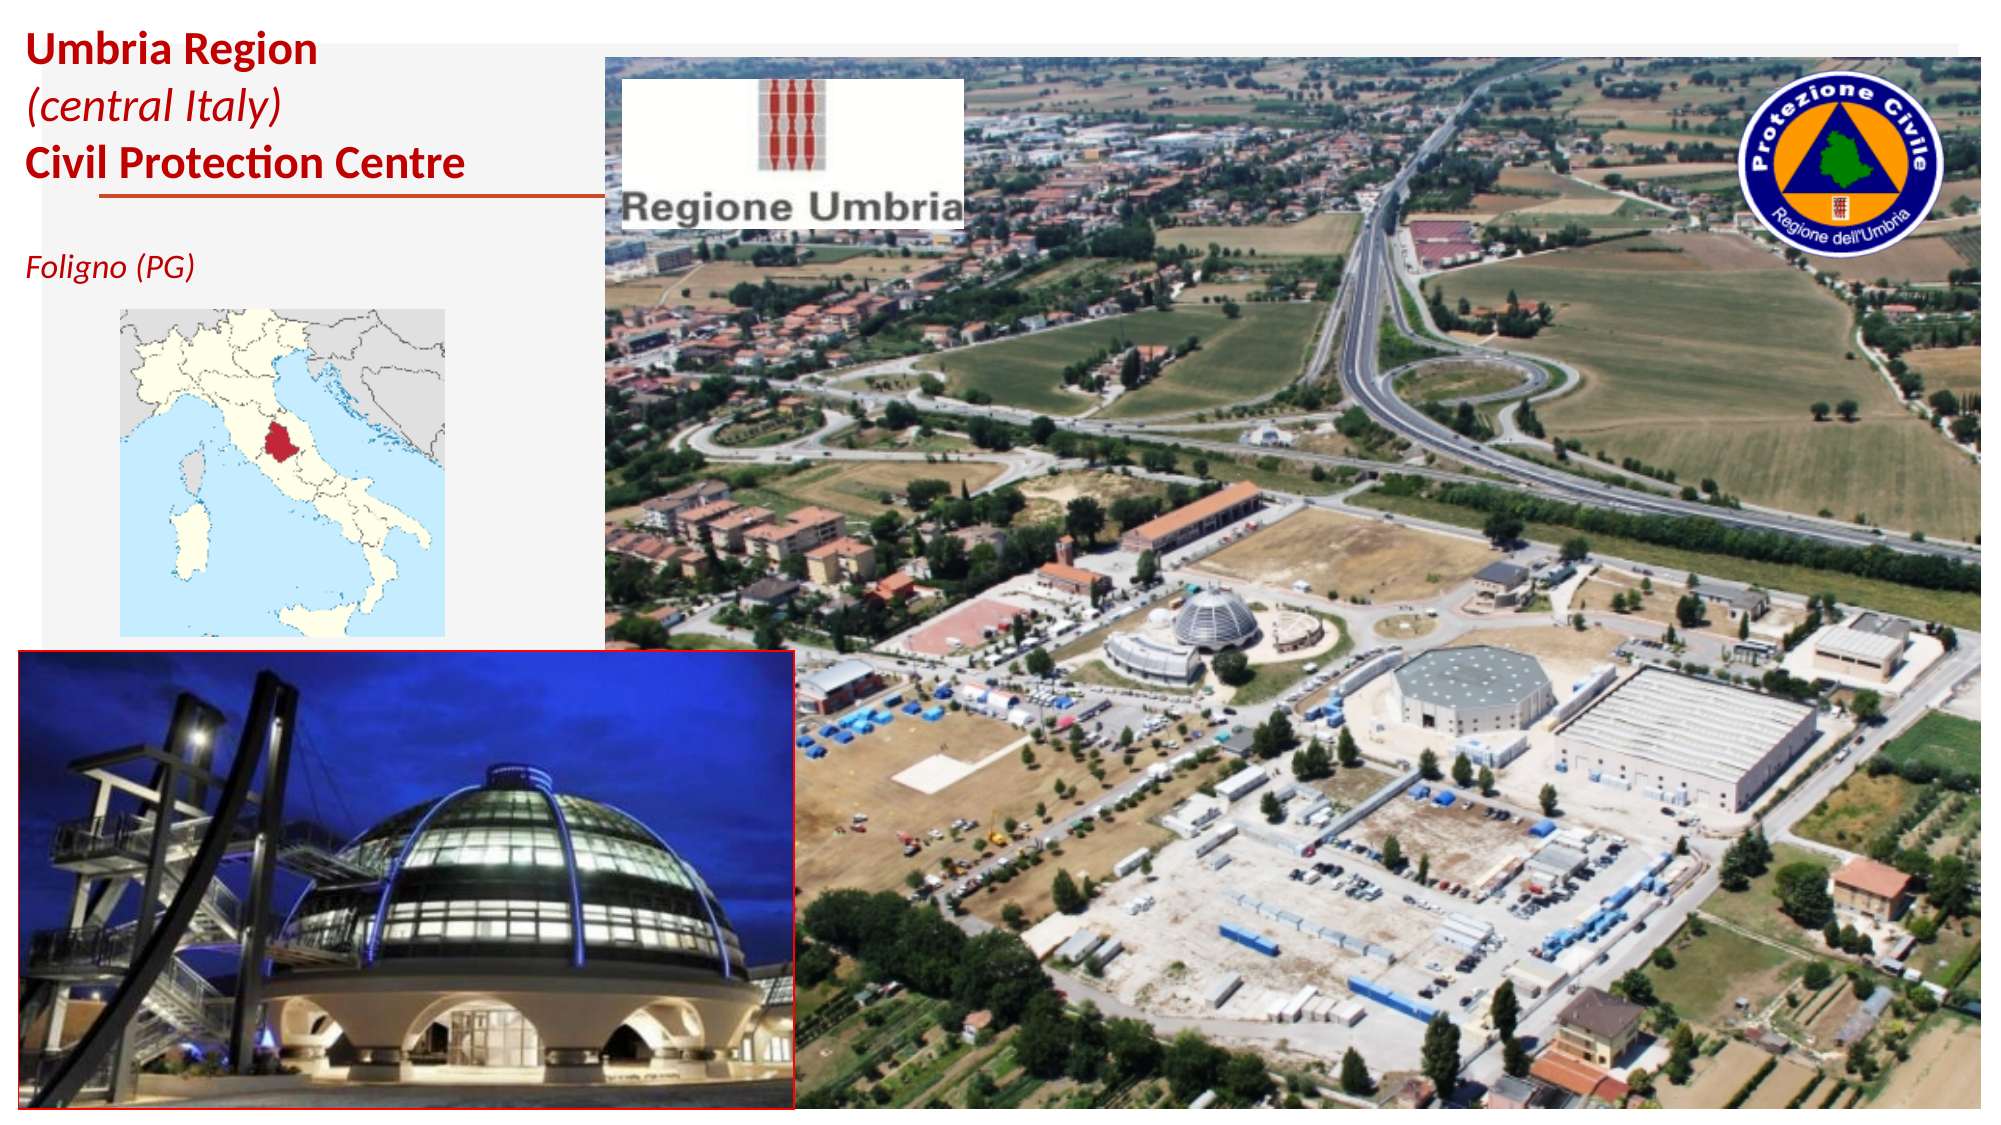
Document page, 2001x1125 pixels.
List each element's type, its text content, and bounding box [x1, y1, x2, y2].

text_box Umbria Region (central Italy) Civil Protection Centre Foligno (PG) [10, 9, 597, 295]
picture [19, 57, 1981, 1109]
picture [120, 309, 445, 637]
